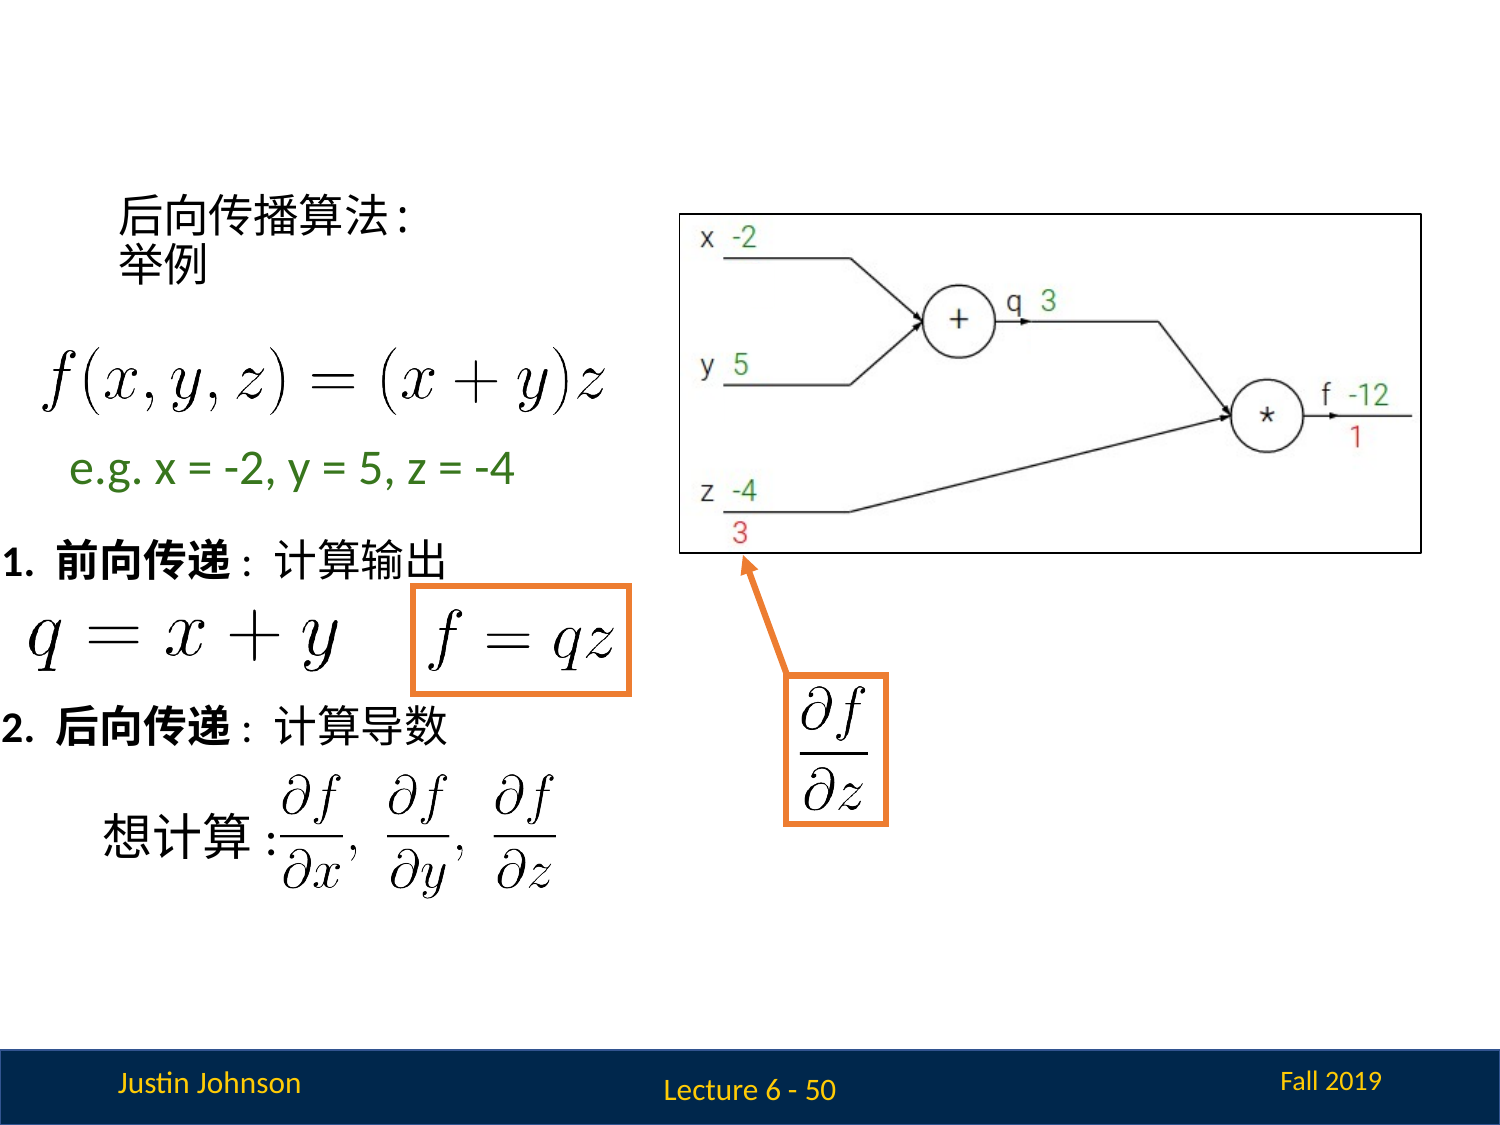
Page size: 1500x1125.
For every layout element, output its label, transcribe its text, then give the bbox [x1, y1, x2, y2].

picture [42, 347, 605, 415]
title 后向传播算法: 举例 [103, 185, 570, 299]
slide_number Lecture 6 - 50 [547, 1057, 953, 1118]
text_box 1. 前向传递: 计算输出 [0, 525, 464, 593]
text_box [785, 674, 887, 825]
picture [799, 686, 881, 811]
text_box [412, 585, 630, 695]
text_box 2. 后向传递: 计算导数 [0, 690, 464, 759]
picture [680, 214, 1421, 552]
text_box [742, 554, 788, 676]
picture [280, 774, 556, 899]
text_box 想计算: [87, 789, 280, 873]
text_box e.g. x = -2, y = 5, z = -4 [54, 419, 649, 518]
picture [428, 609, 614, 671]
picture [29, 609, 338, 672]
